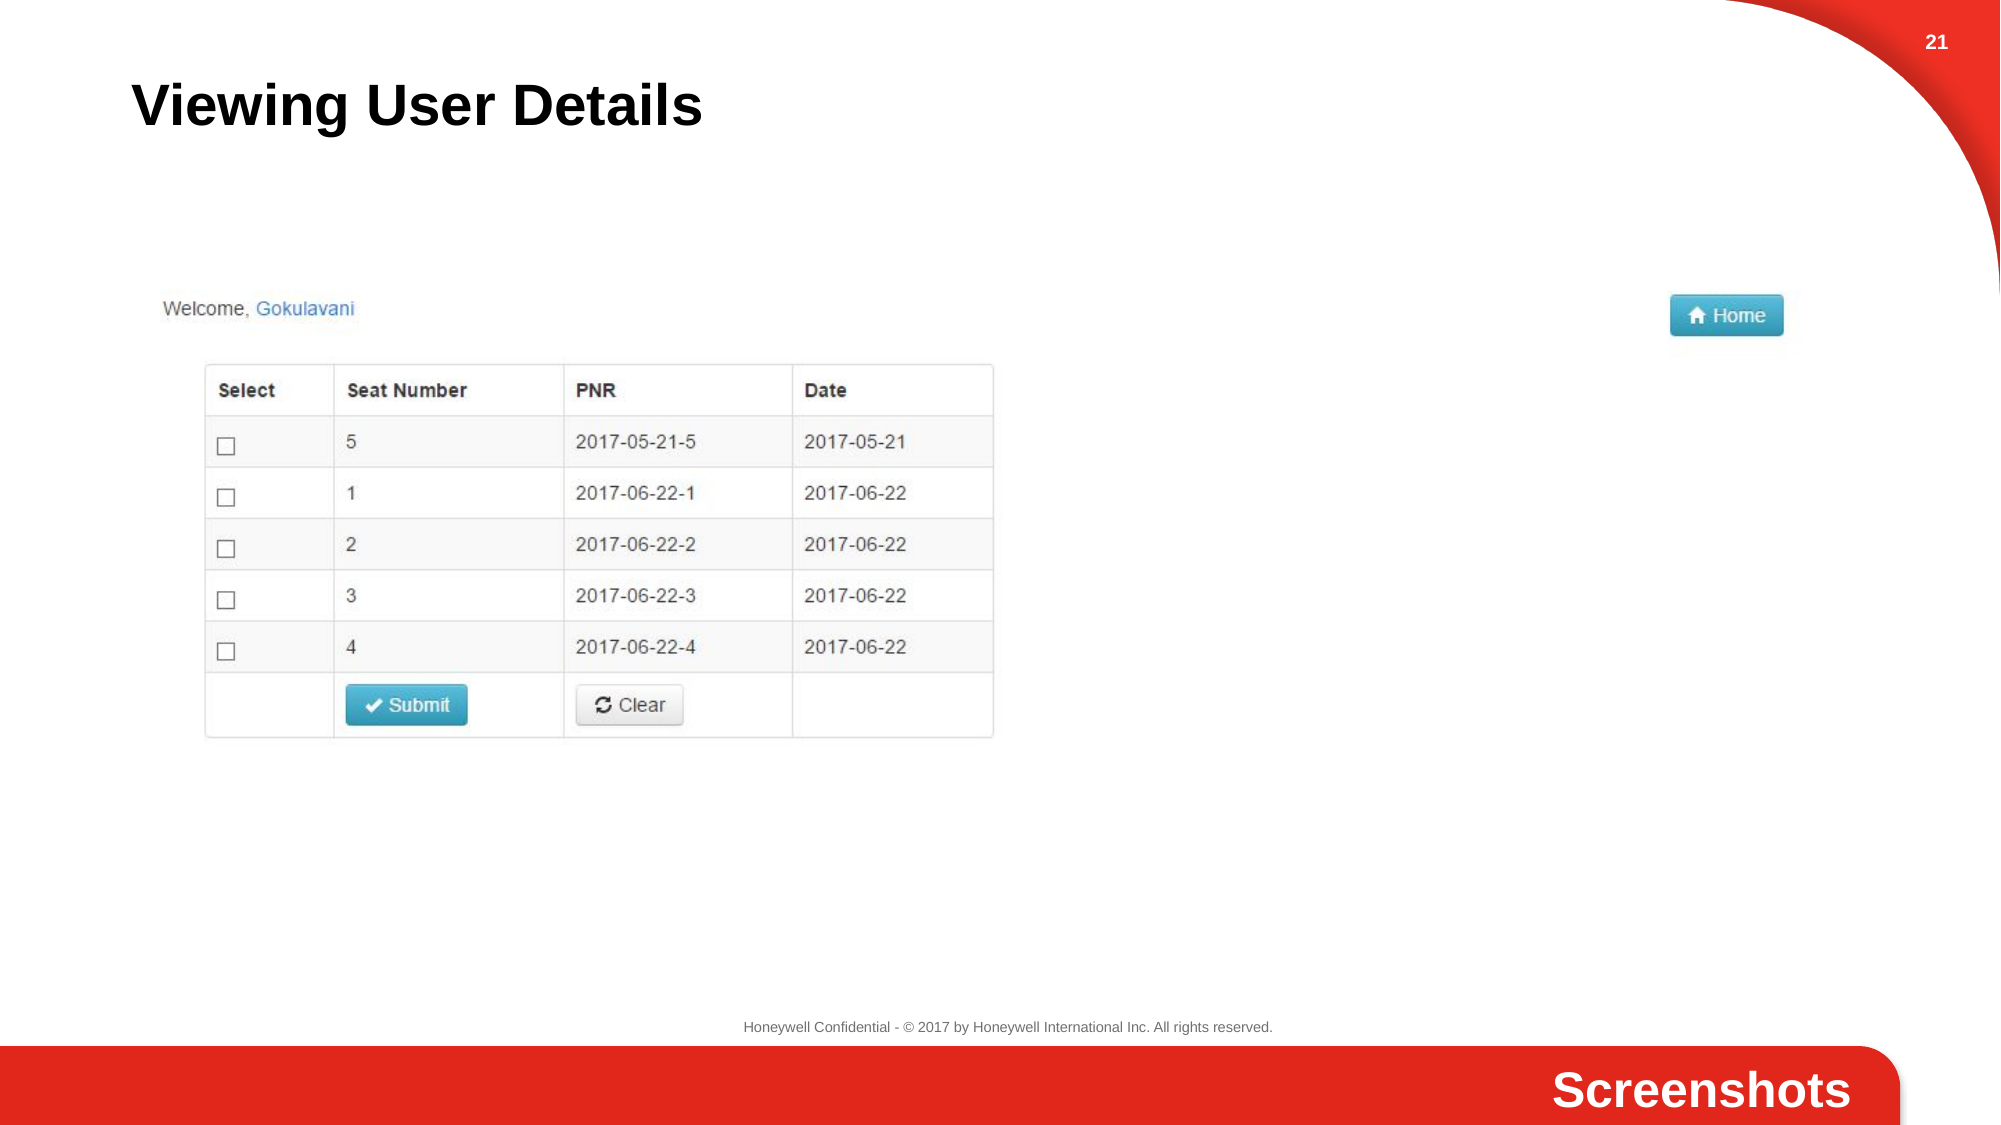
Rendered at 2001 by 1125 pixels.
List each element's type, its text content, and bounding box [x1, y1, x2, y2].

slide_number 20 [1910, 0, 2000, 83]
title Viewing User Details [116, 59, 1838, 144]
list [116, 224, 1838, 938]
picture [1703, 0, 2000, 297]
list Screenshots [51, 1050, 1867, 1125]
